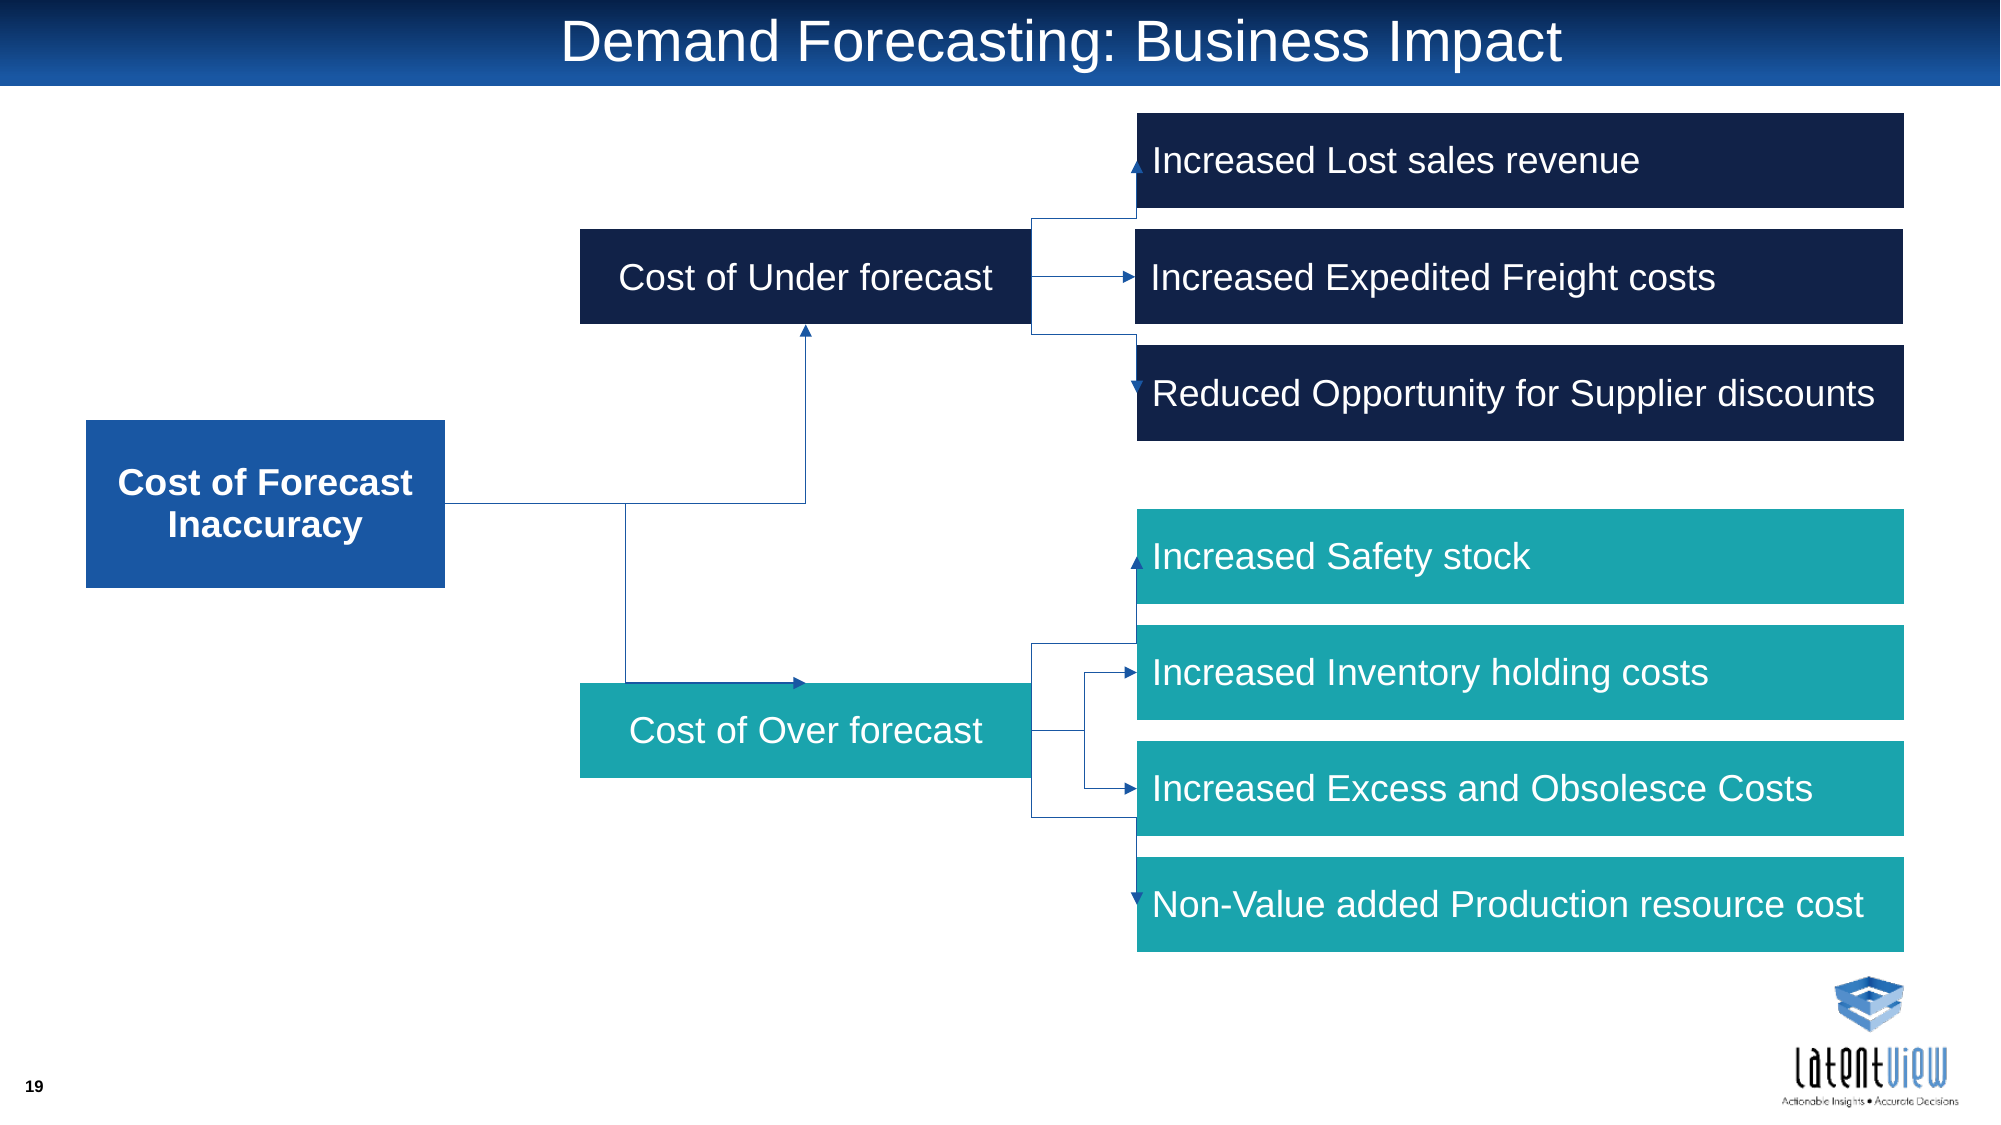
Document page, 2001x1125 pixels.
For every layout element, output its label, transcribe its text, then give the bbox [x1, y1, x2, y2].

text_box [445, 503, 806, 683]
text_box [445, 324, 806, 503]
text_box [1031, 276, 1137, 393]
table_header Increased Excess and Obsolesce Costs [1137, 741, 1904, 836]
table_header Non-Value added Production resource cost [1137, 857, 1904, 952]
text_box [1031, 672, 1137, 731]
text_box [1031, 160, 1137, 276]
table_header Increased Safety stock [1137, 509, 1904, 604]
table_header Increased Lost sales revenue [1137, 113, 1904, 208]
table_header Cost of Forecast Inaccuracy [86, 420, 445, 588]
table_header Cost of Over forecast [580, 683, 1031, 778]
picture [1754, 959, 1988, 1125]
table_header Increased Inventory holding costs [1137, 625, 1904, 720]
title Demand Forecasting: Business Impact [282, 13, 1842, 72]
table_header Reduced Opportunity for Supplier discounts [1137, 345, 1904, 441]
table_header Increased Expedited Freight costs [1137, 229, 1903, 324]
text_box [1031, 731, 1137, 905]
table_header Cost of Under forecast [580, 229, 1031, 324]
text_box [1031, 556, 1137, 672]
